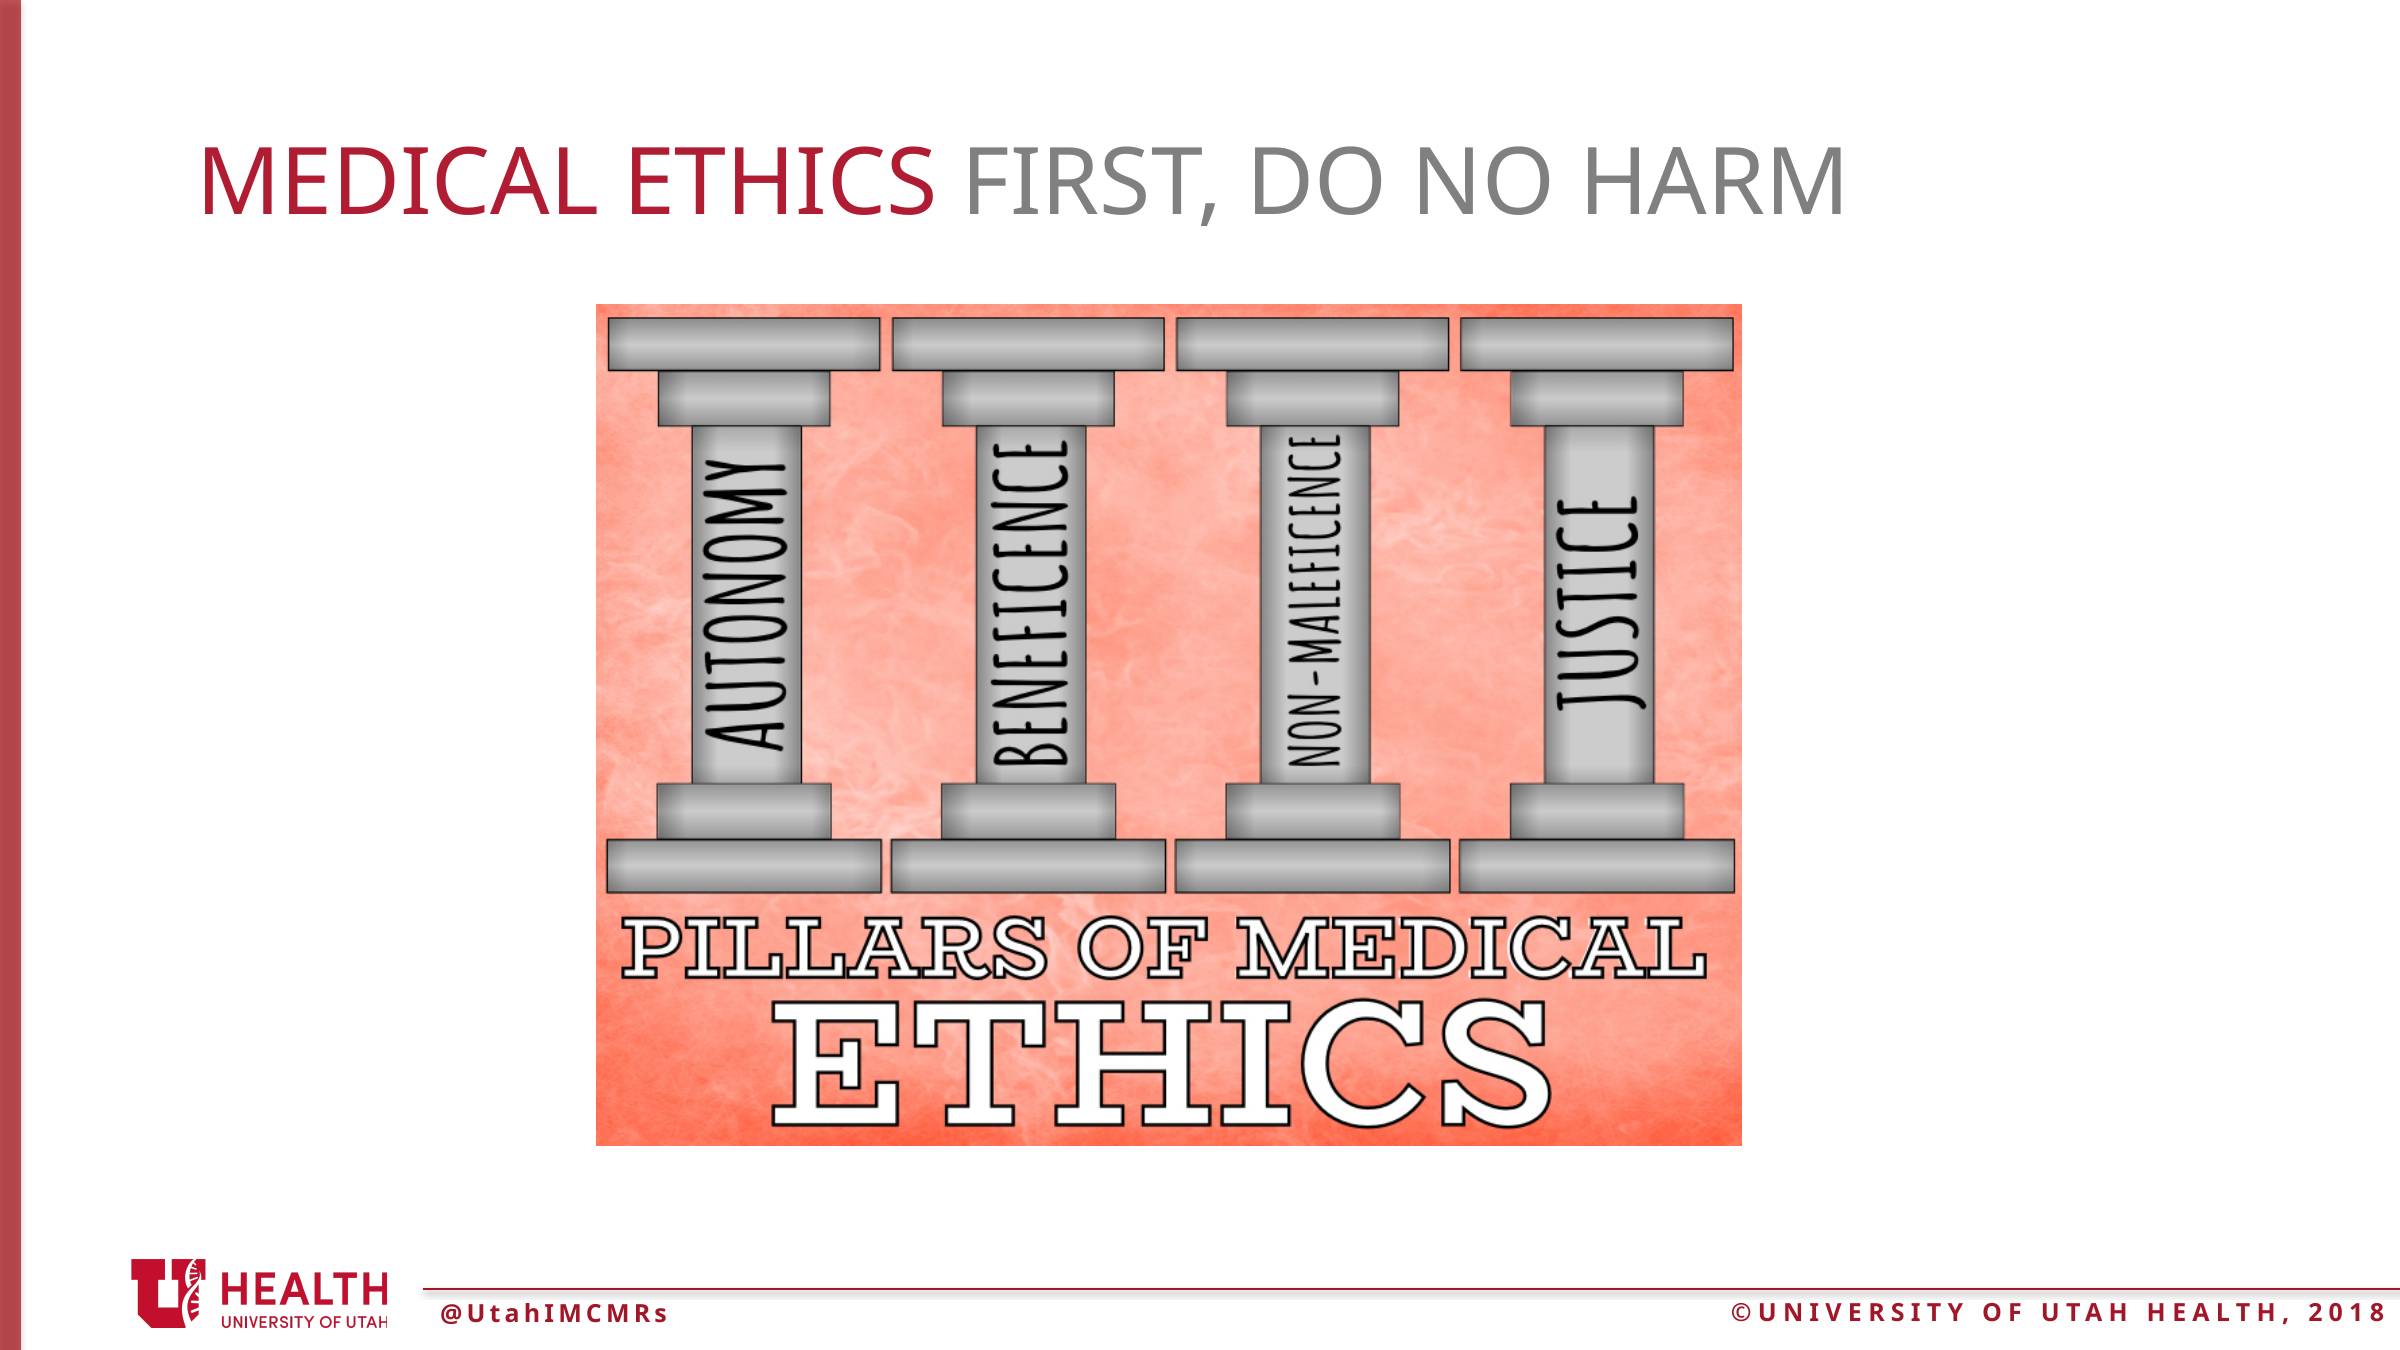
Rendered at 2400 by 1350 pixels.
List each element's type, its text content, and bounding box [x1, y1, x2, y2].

list @UtahIMCMRs [425, 1290, 720, 1350]
title Medical Ethics First, Do no harm [181, 113, 2280, 223]
picture [596, 303, 1742, 1147]
